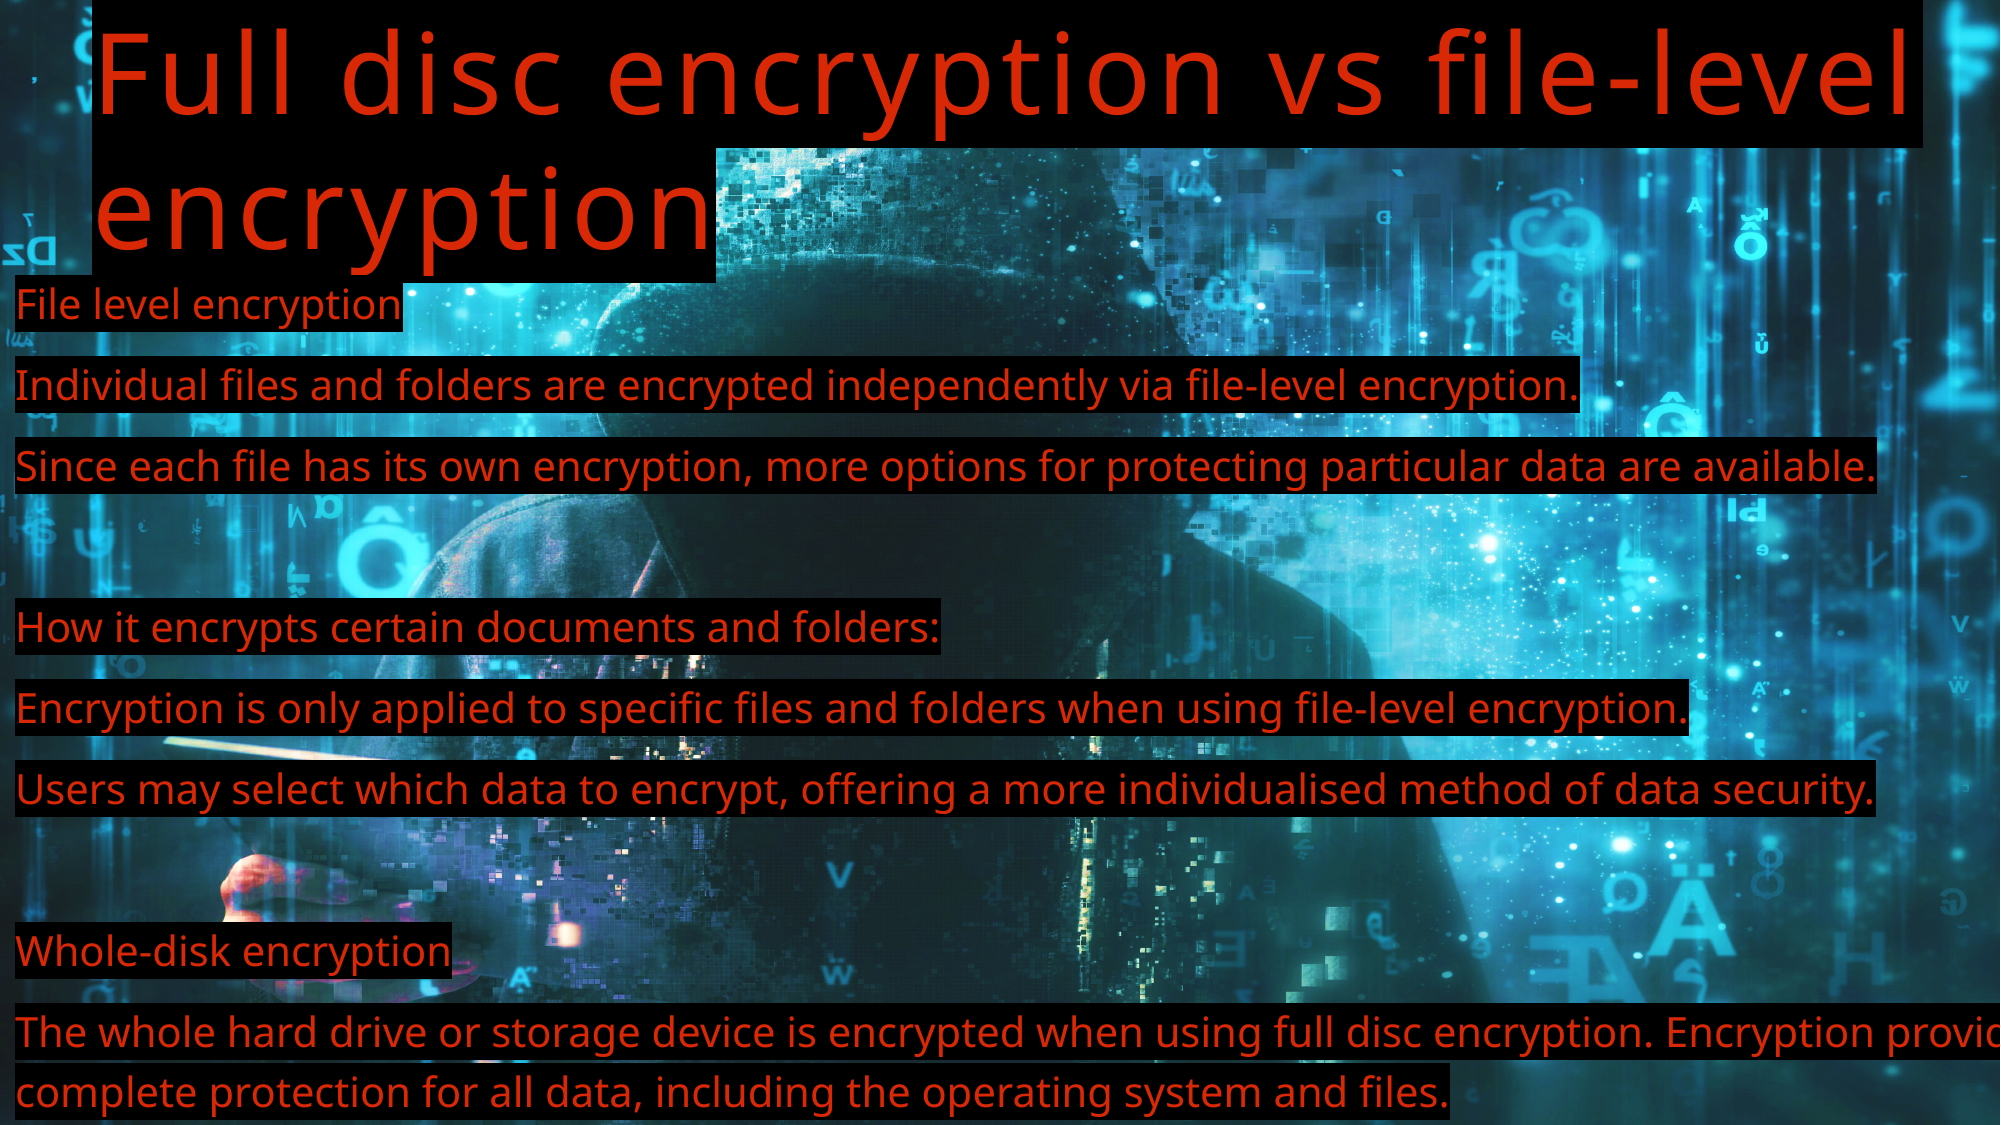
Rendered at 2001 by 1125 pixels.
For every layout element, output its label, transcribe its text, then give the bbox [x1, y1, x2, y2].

list File level encryption Individual files and folders are encrypted independently via file-level encryption. Since each file has its own encryption, more options for protecting particular data are available. How it encrypts certain documents and folders: Encryption is only applied to specific files and folders when using file-level encryption. Users may select which data to encrypt, offering a more individualised method of data security. Whole-disk encryption The whole hard drive or storage device is encrypted when using full disc encryption. Encryption provides complete protection for all data, including the operating system and files. [0, 260, 2000, 1048]
title Full disc encryption vs file-level encryption [77, 0, 2000, 260]
